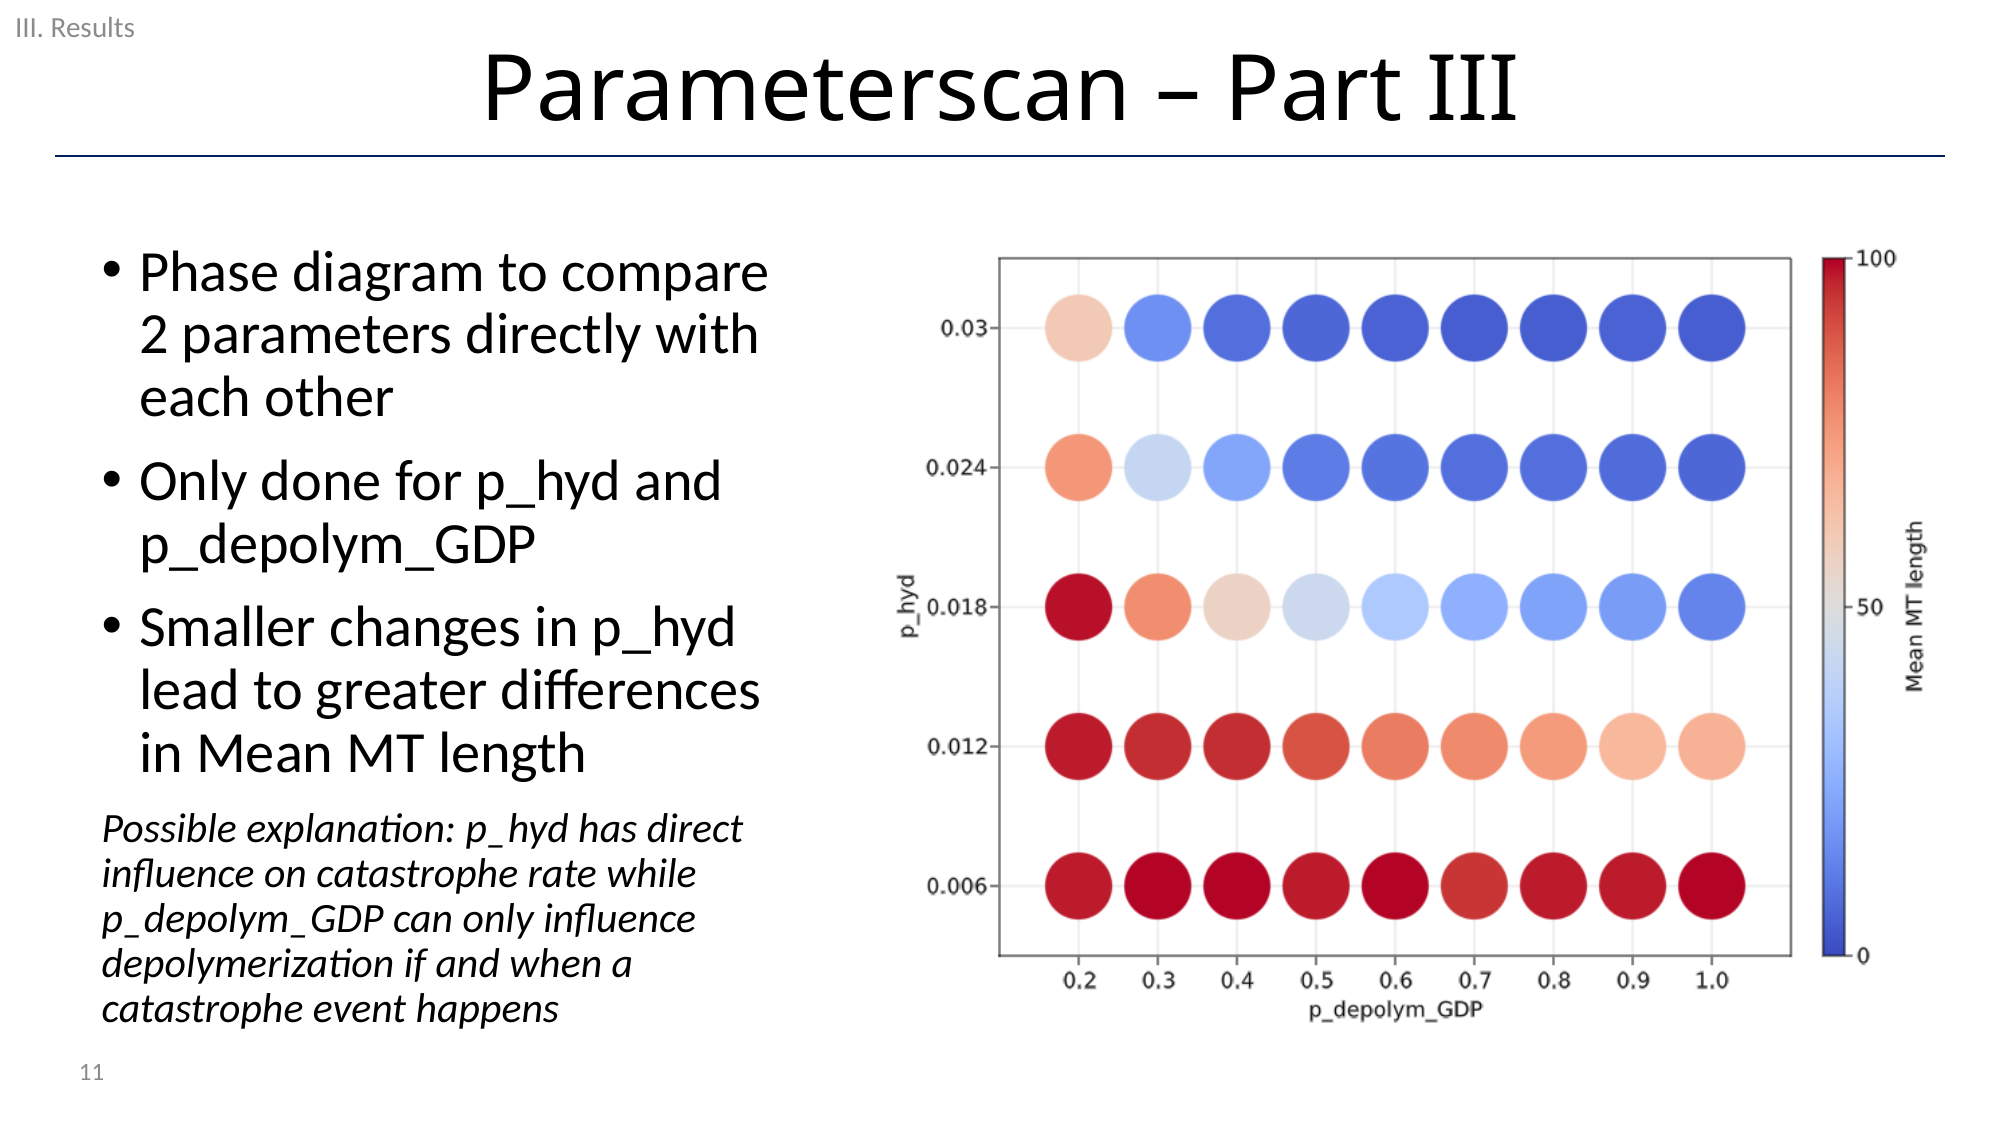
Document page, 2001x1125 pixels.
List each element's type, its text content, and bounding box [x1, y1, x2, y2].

text_box III. Results [0, 0, 280, 57]
title Parameterscan – Part III [55, 26, 1945, 157]
list Phase diagram to compare 2 parameters directly with each other Only done for p_hyd and p_depolym_GDP Smaller changes in p_hyd lead to greater differences in Mean MT length Possible explanation: p_hyd has direct influence on catastrophe rate while p_depolym_GDP can only influence depolymerization if and when a catastrophe event happens [86, 233, 815, 1064]
slide_number 11 [1, 1040, 120, 1101]
picture [891, 233, 1940, 1031]
